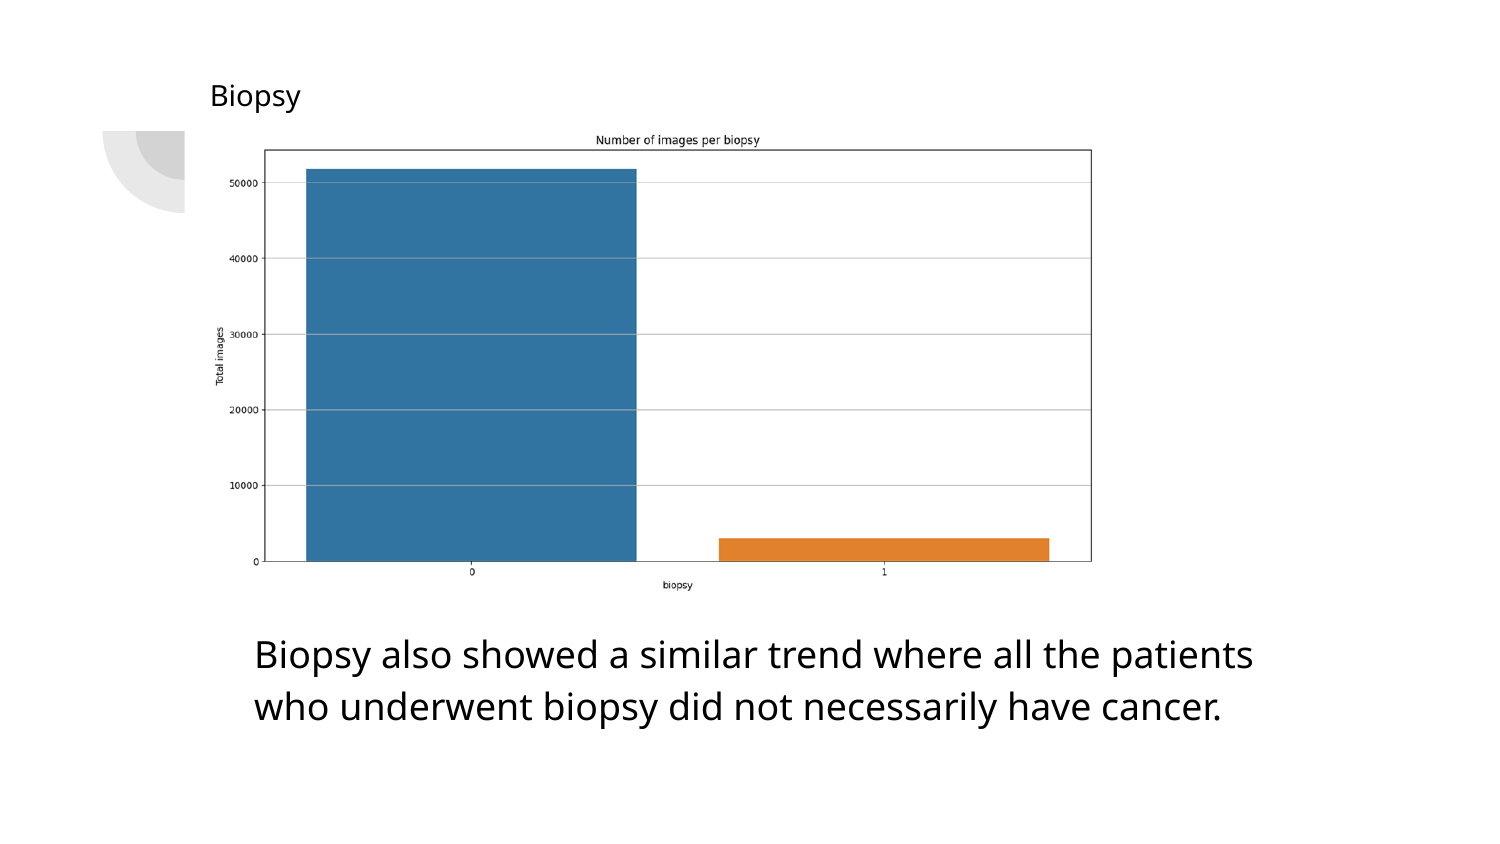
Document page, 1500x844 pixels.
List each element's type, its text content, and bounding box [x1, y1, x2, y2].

picture [209, 128, 1098, 597]
text_box Biopsy [194, 61, 869, 127]
text_box Biopsy also showed a similar trend where all the patients who underwent biopsy did not necessarily have cancer. [239, 609, 1350, 744]
